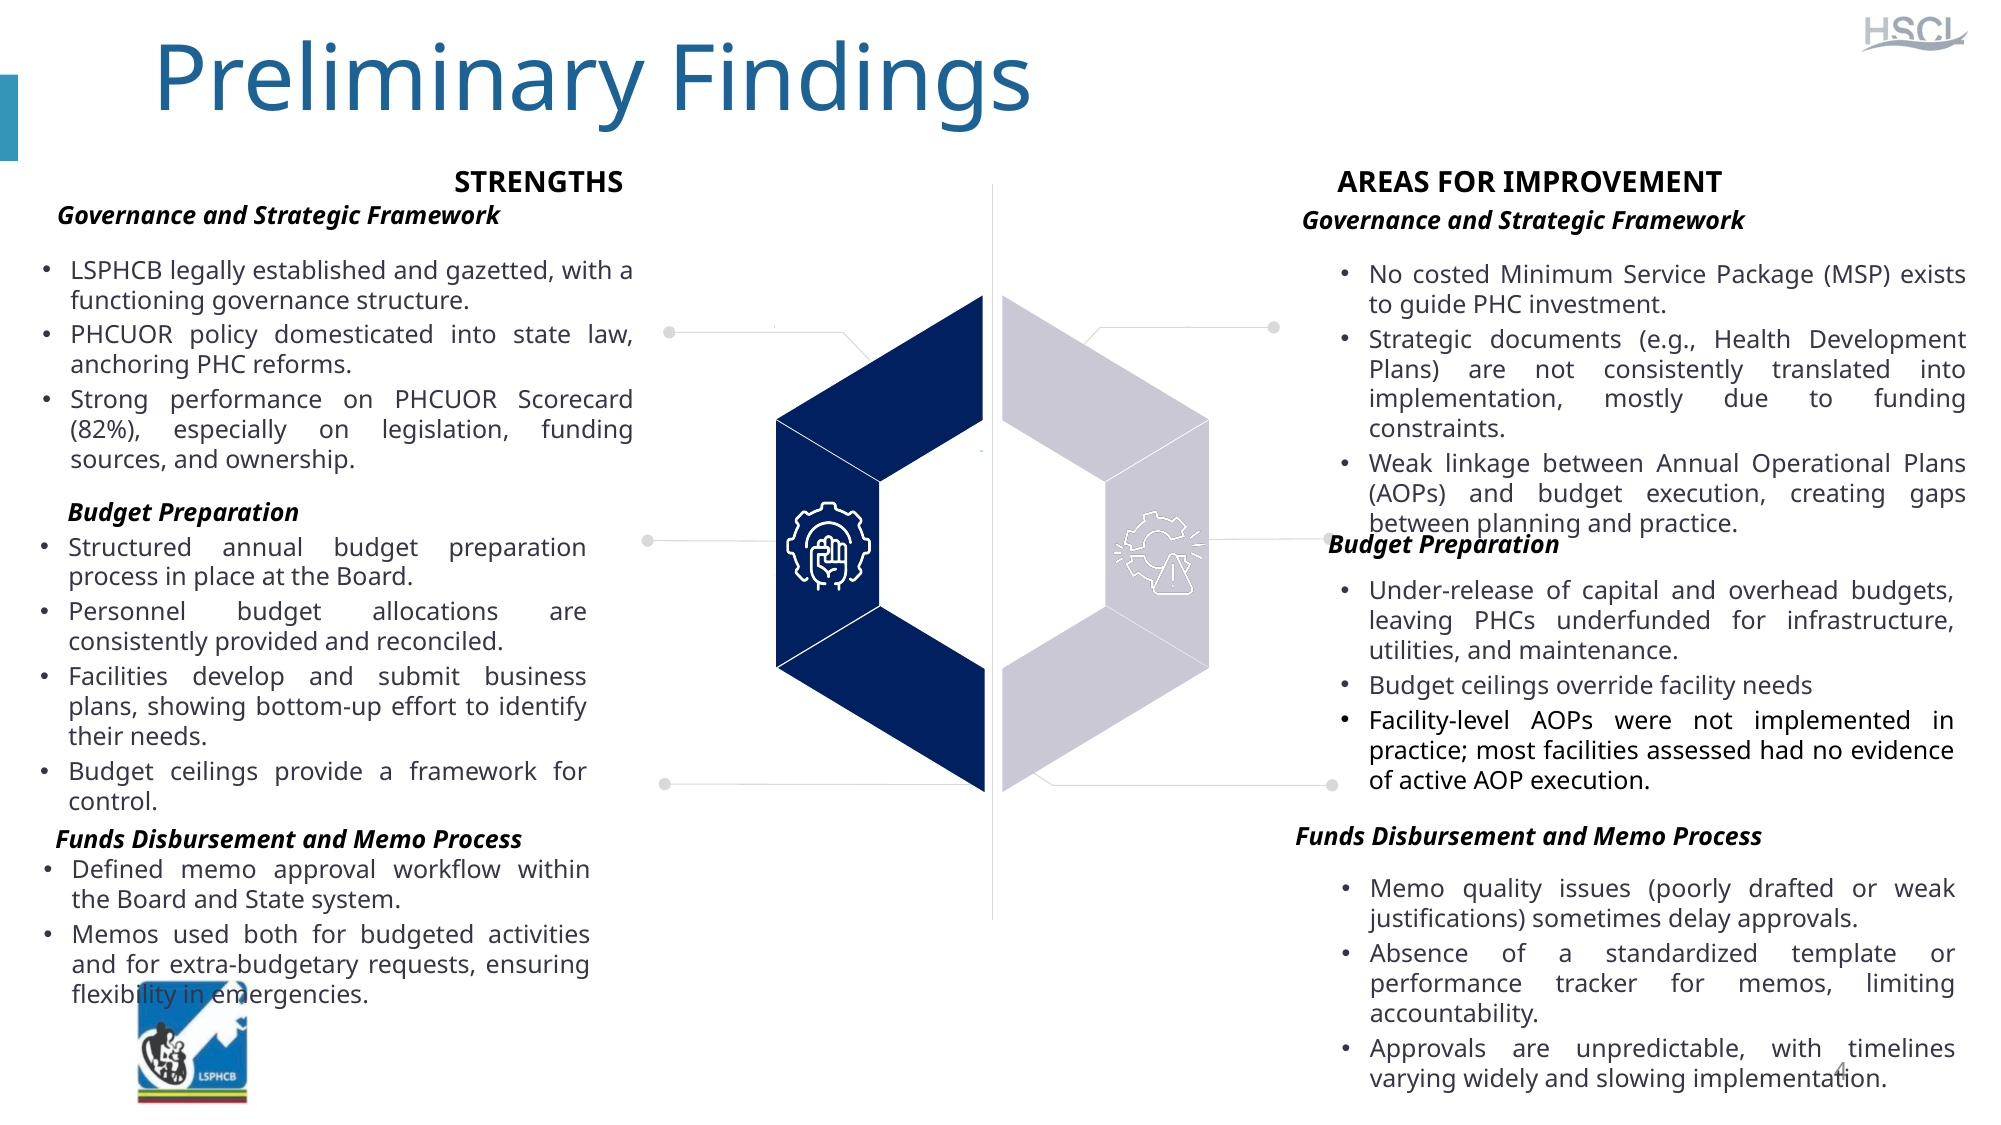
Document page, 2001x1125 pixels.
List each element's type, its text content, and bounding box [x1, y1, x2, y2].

text_box Structured annual budget preparation process in place at the Board. Personnel budget allocations are consistently provided and reconciled. Facilities develop and submit business plans, showing bottom-up effort to identify their needs. Budget ceilings provide a framework for control. [25, 523, 603, 823]
text_box Funds Disbursement and Memo Process [40, 816, 561, 861]
text_box Budget Preparation [53, 488, 317, 534]
text_box STRENGTHS [439, 155, 639, 206]
text_box Budget Preparation [1313, 521, 1575, 567]
text_box [1209, 774, 1325, 786]
text_box Under-release of capital and overhead budgets, leaving PHCs underfunded for infrastructure, utilities, and maintenance. Budget ceilings override facility needs Facility-level AOPs were not implemented in practice; most facilities assessed had no evidence of active AOP execution. [1325, 566, 1971, 802]
picture [137, 1016, 248, 1105]
text_box Defined memo approval workflow within the Board and State system. Memos used both for budgeted activities and for extra-budgetary requests, ensuring flexibility in emergencies. [28, 846, 607, 1016]
text_box LSPHCB legally established and gazetted, with a functioning governance structure. PHCUOR policy domesticated into state law, anchoring PHC reforms. Strong performance on PHCUOR Scorecard (82%), especially on legislation, funding sources, and ownership. [27, 246, 650, 482]
text_box AREAS FOR IMPROVEMENT [1322, 156, 1738, 197]
text_box No costed Minimum Service Package (MSP) exists to guide PHC investment. Strategic documents (e.g., Health Development Plans) are not consistently translated into implementation, mostly due to funding constraints. Weak linkage between Annual Operational Plans (AOPs) and budget execution, creating gaps between planning and practice. [1325, 250, 1983, 546]
text_box [663, 326, 776, 348]
picture [1110, 502, 1208, 603]
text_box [776, 183, 1209, 920]
text_box Funds Disbursement and Memo Process [1280, 812, 1778, 858]
picture [780, 495, 877, 597]
text_box Governance and Strategic Framework [42, 192, 527, 237]
text_box [1209, 321, 1281, 337]
text_box Preliminary Findings [137, 22, 1863, 139]
text_box Memo quality issues (poorly drafted or weak justifications) sometimes delay approvals. Absence of a standardized template or performance tracker for memos, limiting accountability. Approvals are unpredictable, with timelines varying widely and slowing implementation. [1326, 865, 1972, 1101]
text_box Governance and Strategic Framework [1287, 197, 1761, 242]
